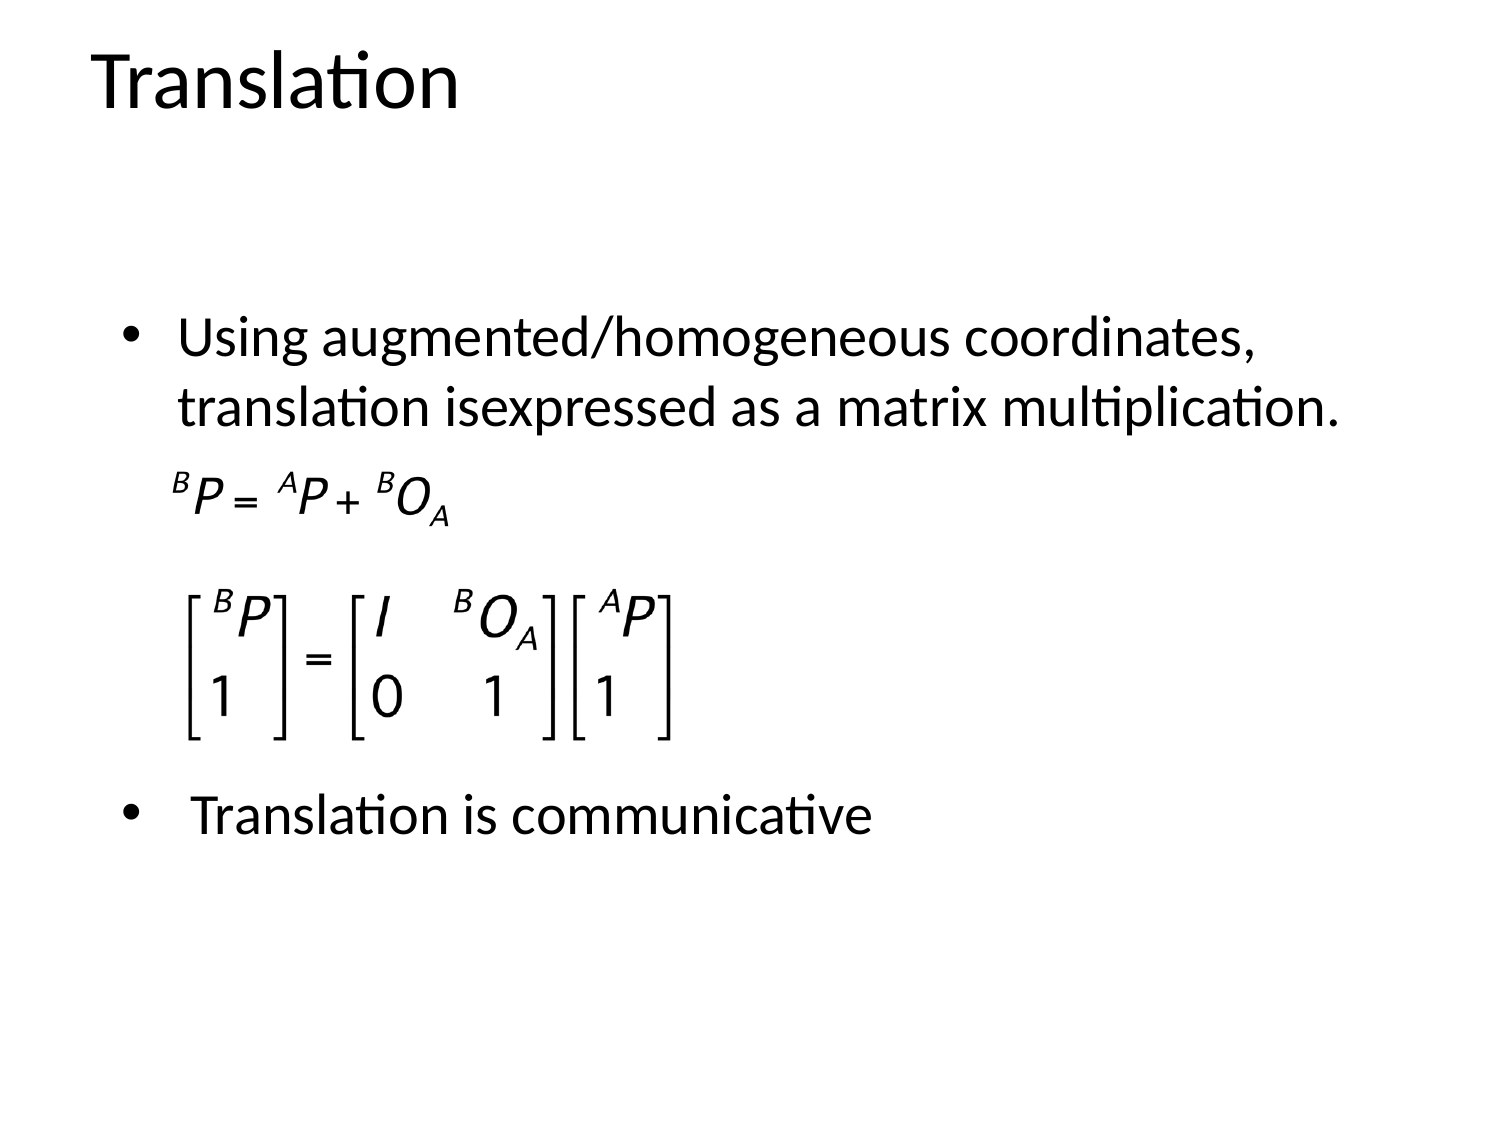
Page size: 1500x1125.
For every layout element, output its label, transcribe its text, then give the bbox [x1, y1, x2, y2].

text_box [162, 462, 452, 538]
list Using augmented/homogeneous coordinates, translation isexpressed as a matrix multiplication. Translation is communicative [105, 290, 1382, 966]
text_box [174, 574, 683, 743]
title Translation [74, 0, 1426, 151]
